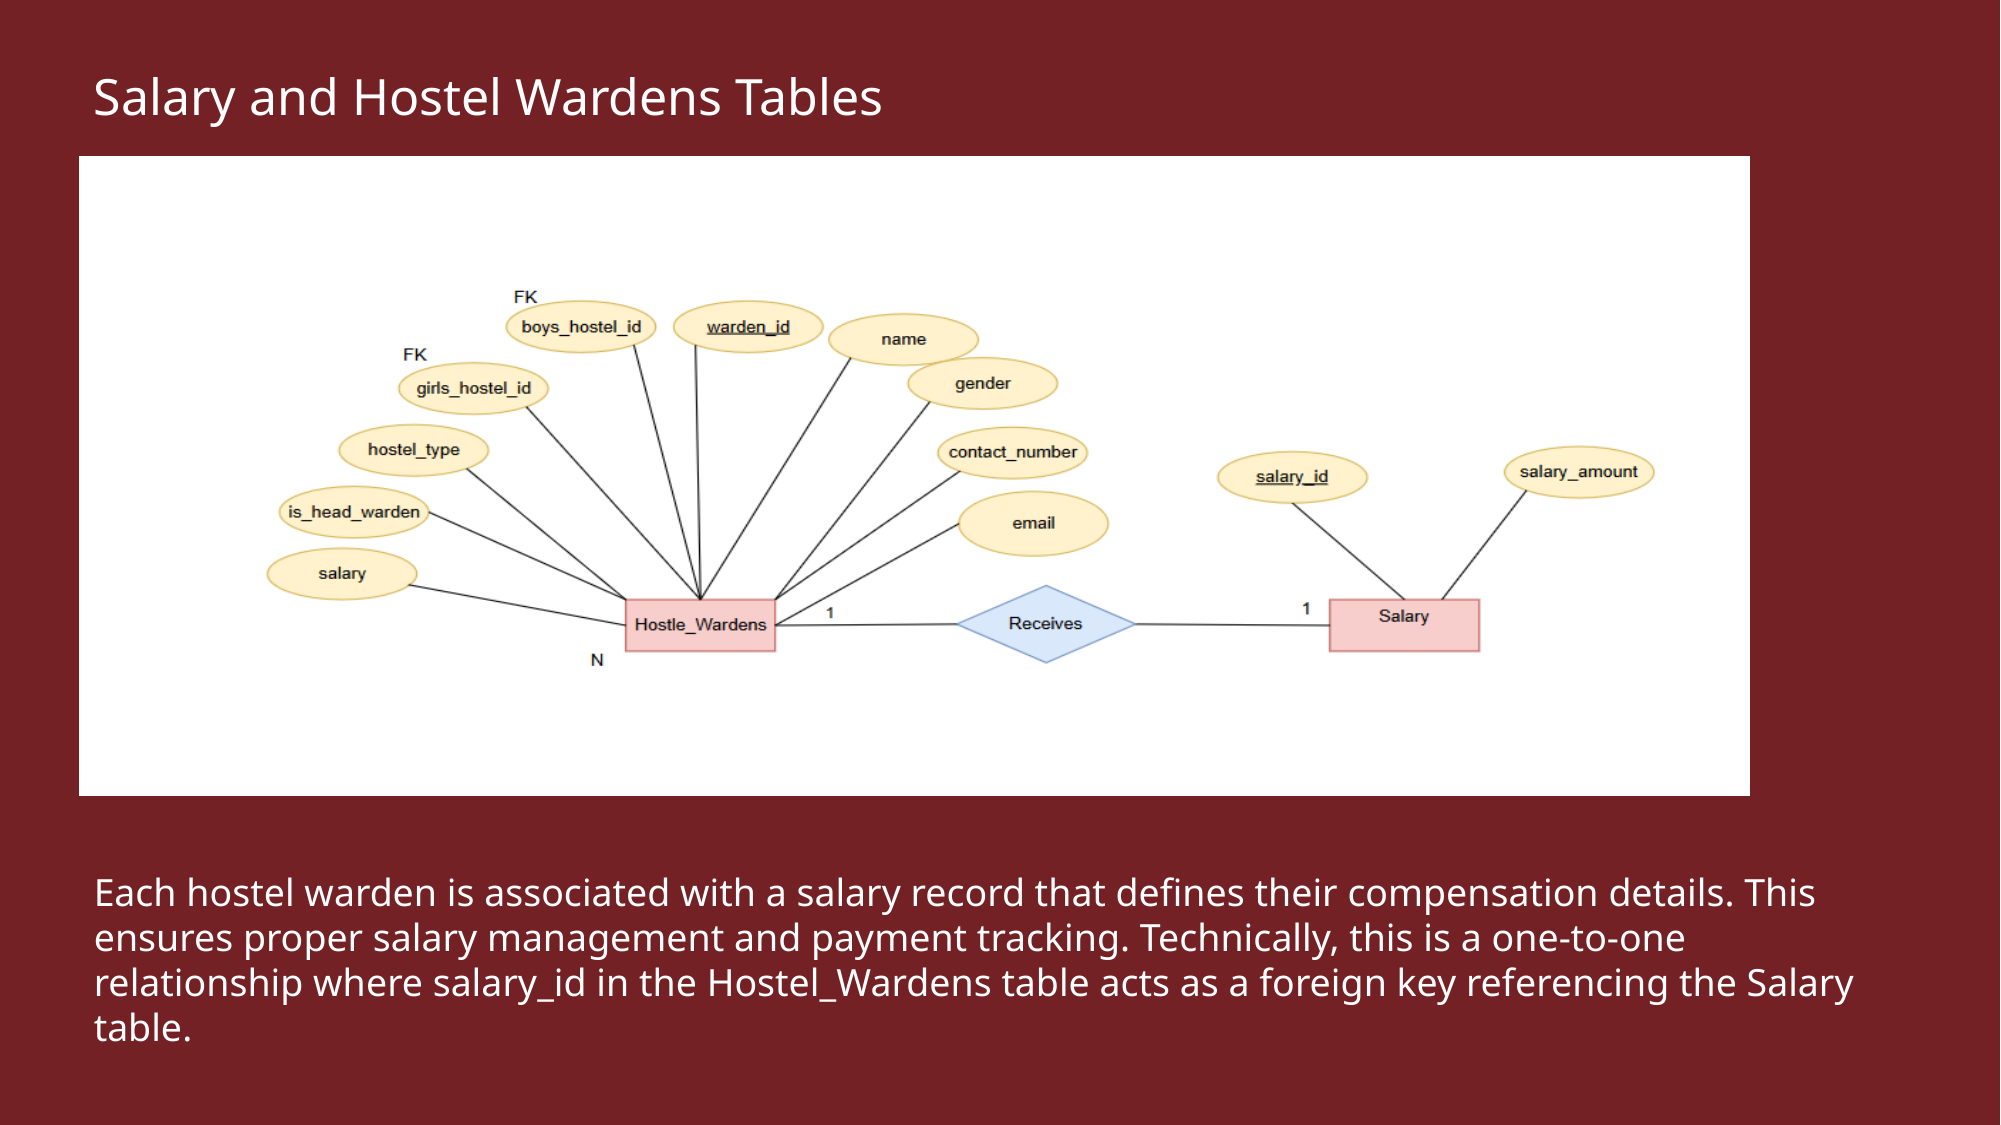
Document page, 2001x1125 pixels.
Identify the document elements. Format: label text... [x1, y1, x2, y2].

text_box Salary and Hostel Wardens Tables [78, 57, 1749, 133]
text_box [31, 31, 1969, 1094]
text_box Each hostel warden is associated with a salary record that defines their compensation details. This ensures proper salary management and payment tracking. Technically, this is a one-to-one relationship where salary_id in the Hostel_Wardens table acts as a foreign key referencing the Salary table. [78, 861, 1897, 1056]
picture [78, 156, 1750, 796]
